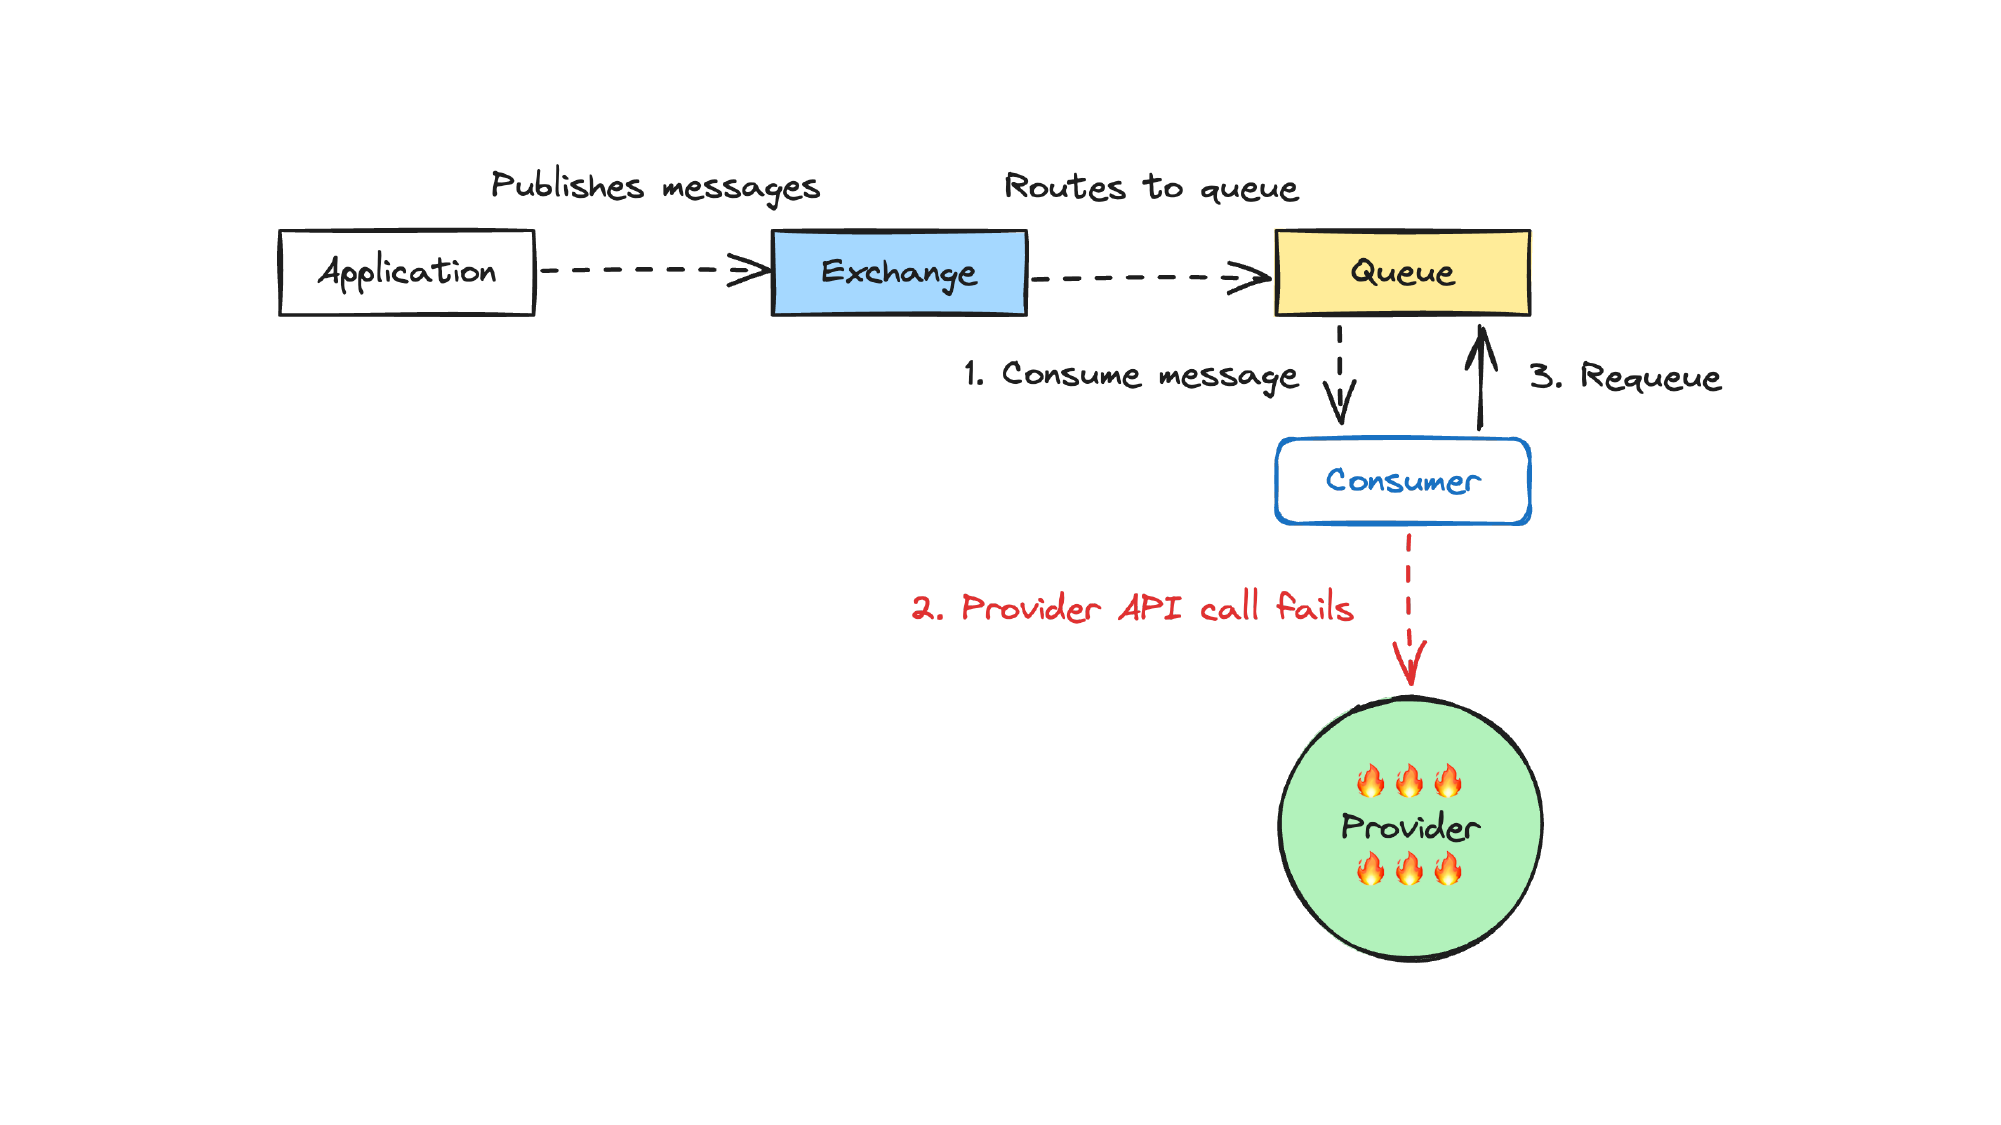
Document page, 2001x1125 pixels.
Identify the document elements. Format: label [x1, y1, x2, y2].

picture [262, 147, 1738, 978]
